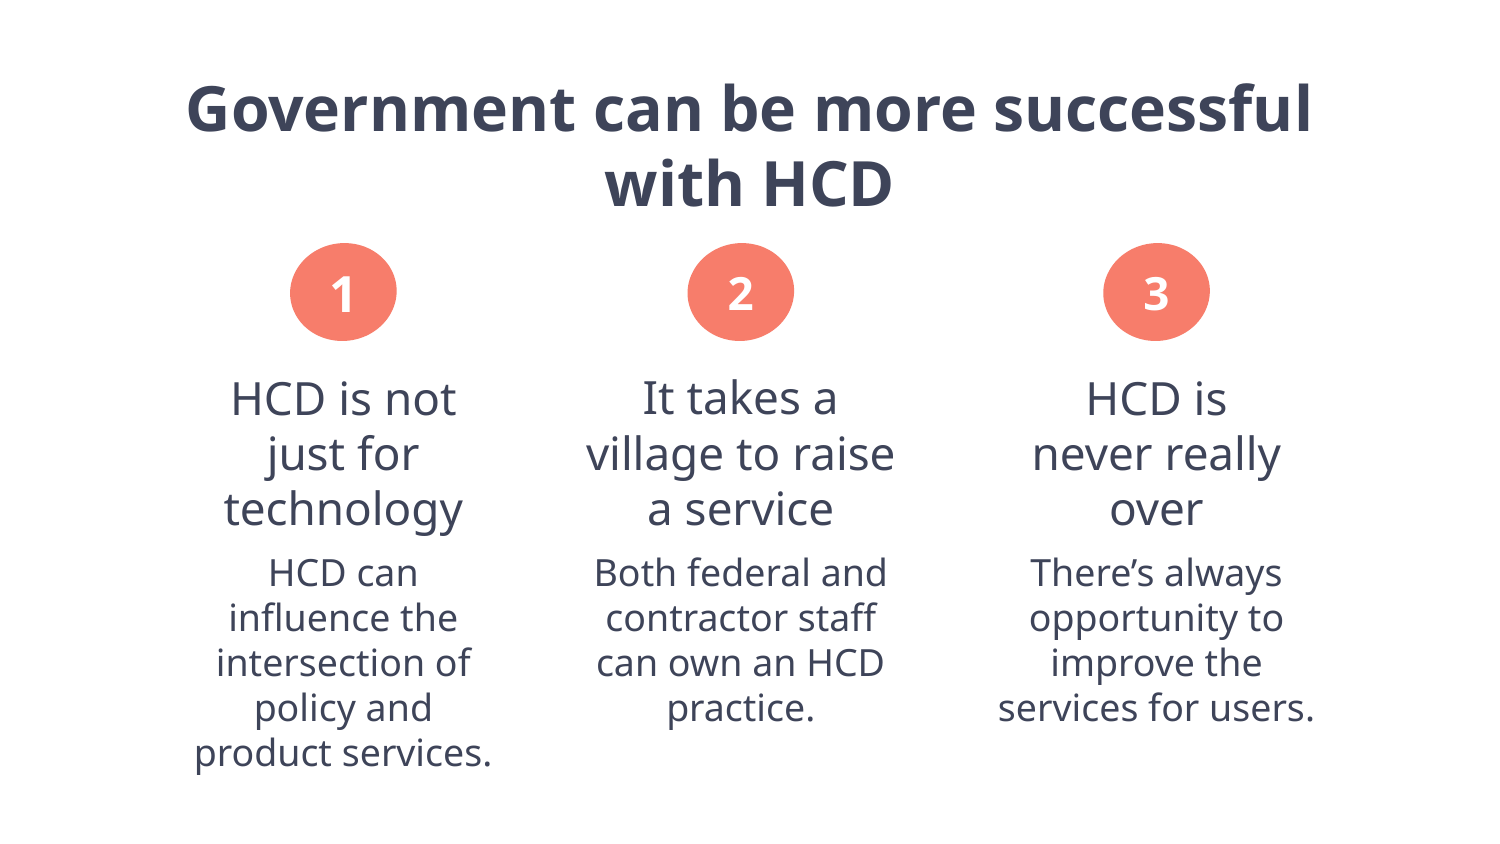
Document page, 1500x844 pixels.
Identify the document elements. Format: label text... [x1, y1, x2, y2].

title HCD is not just for technology [182, 354, 505, 440]
text_box [1123, 331, 1188, 341]
title 1 [309, 254, 378, 330]
text_box [310, 243, 397, 329]
text_box [687, 254, 774, 341]
subtitle HCD can influence the intersection of policy and product services. [167, 534, 520, 738]
text_box [1103, 243, 1210, 330]
title 2 [707, 254, 775, 330]
subtitle Both federal and contractor staff can own an HCD practice. [564, 533, 917, 737]
title 3 [1122, 255, 1191, 331]
title Government can be more successful with HCD [152, 53, 1348, 136]
text_box It takes a village to raise a service [564, 354, 917, 533]
text_box [290, 255, 377, 341]
text_box [708, 243, 795, 329]
title HCD is never really over [1007, 354, 1306, 517]
subtitle There’s always opportunity to improve the services for users. [980, 534, 1333, 697]
